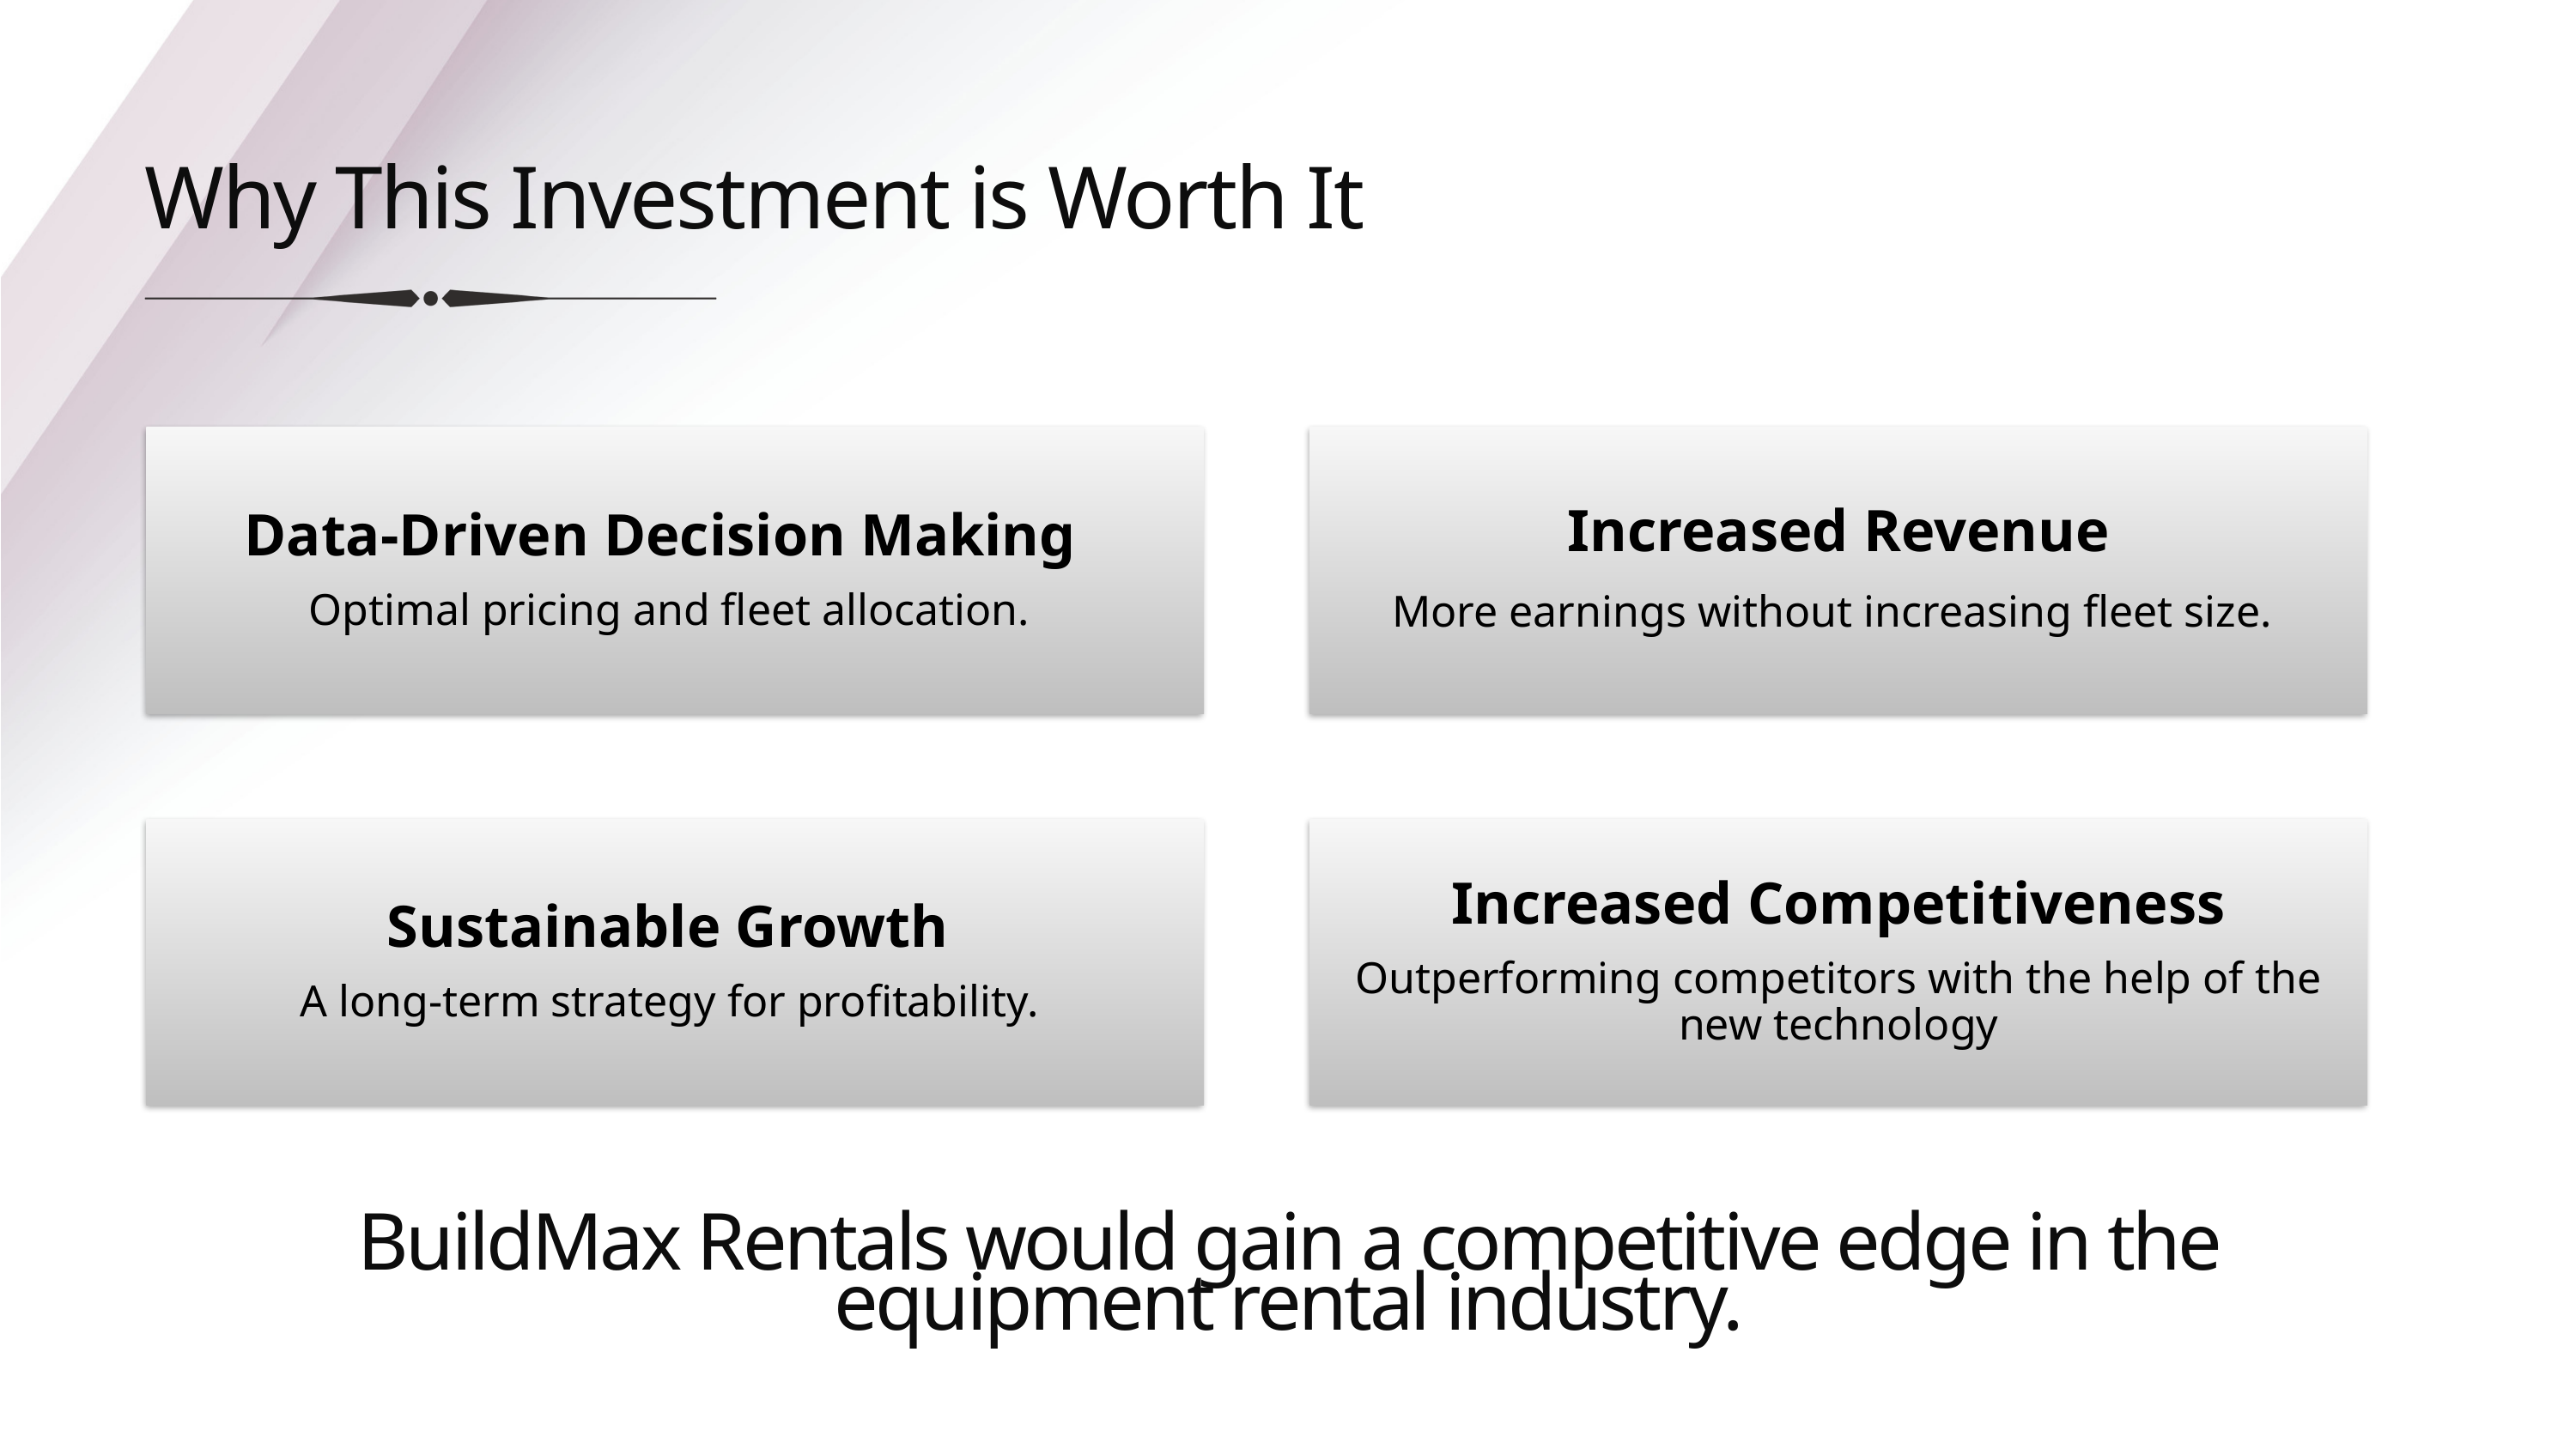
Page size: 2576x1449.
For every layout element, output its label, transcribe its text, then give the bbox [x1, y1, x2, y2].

text_box [144, 289, 717, 304]
text_box BuildMax Rentals would gain a competitive edge in the equipment rental industry. [178, 1225, 2400, 1346]
text_box [1, 0, 2576, 1449]
text_box Why This Investment is Worth It [144, 151, 2013, 246]
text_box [145, 306, 2368, 1227]
